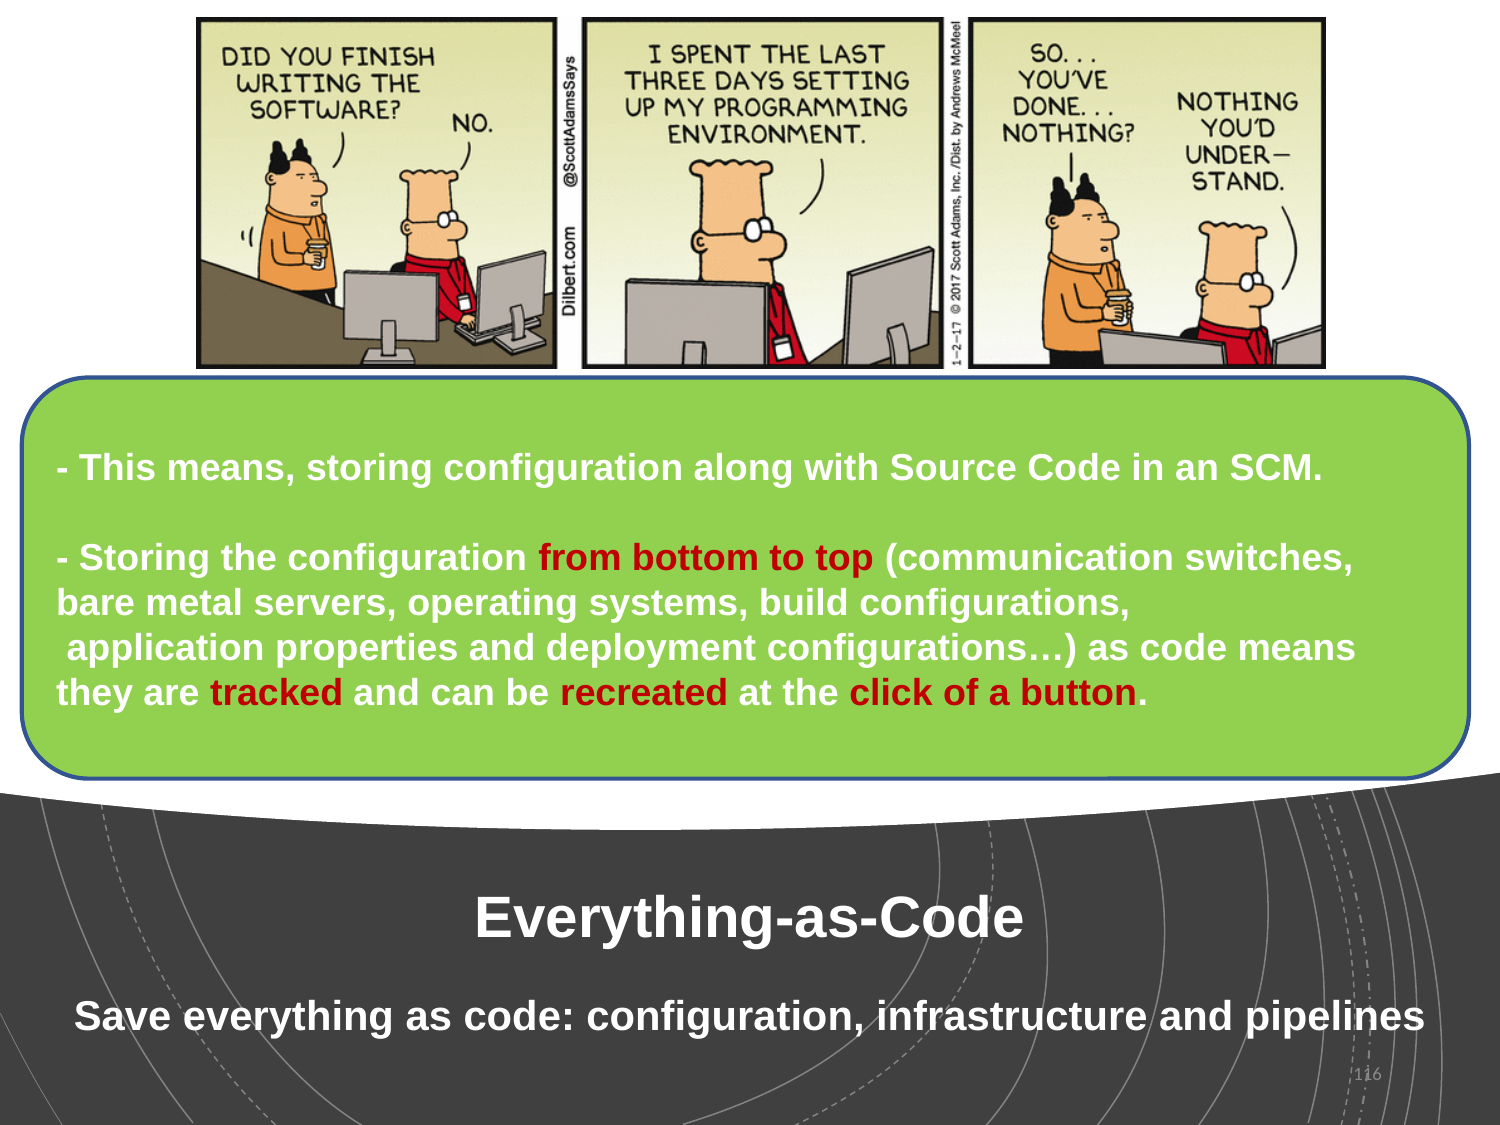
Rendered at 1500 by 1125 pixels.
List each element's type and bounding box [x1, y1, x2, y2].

text_box [0, 0, 1500, 1125]
picture [196, 17, 1326, 370]
